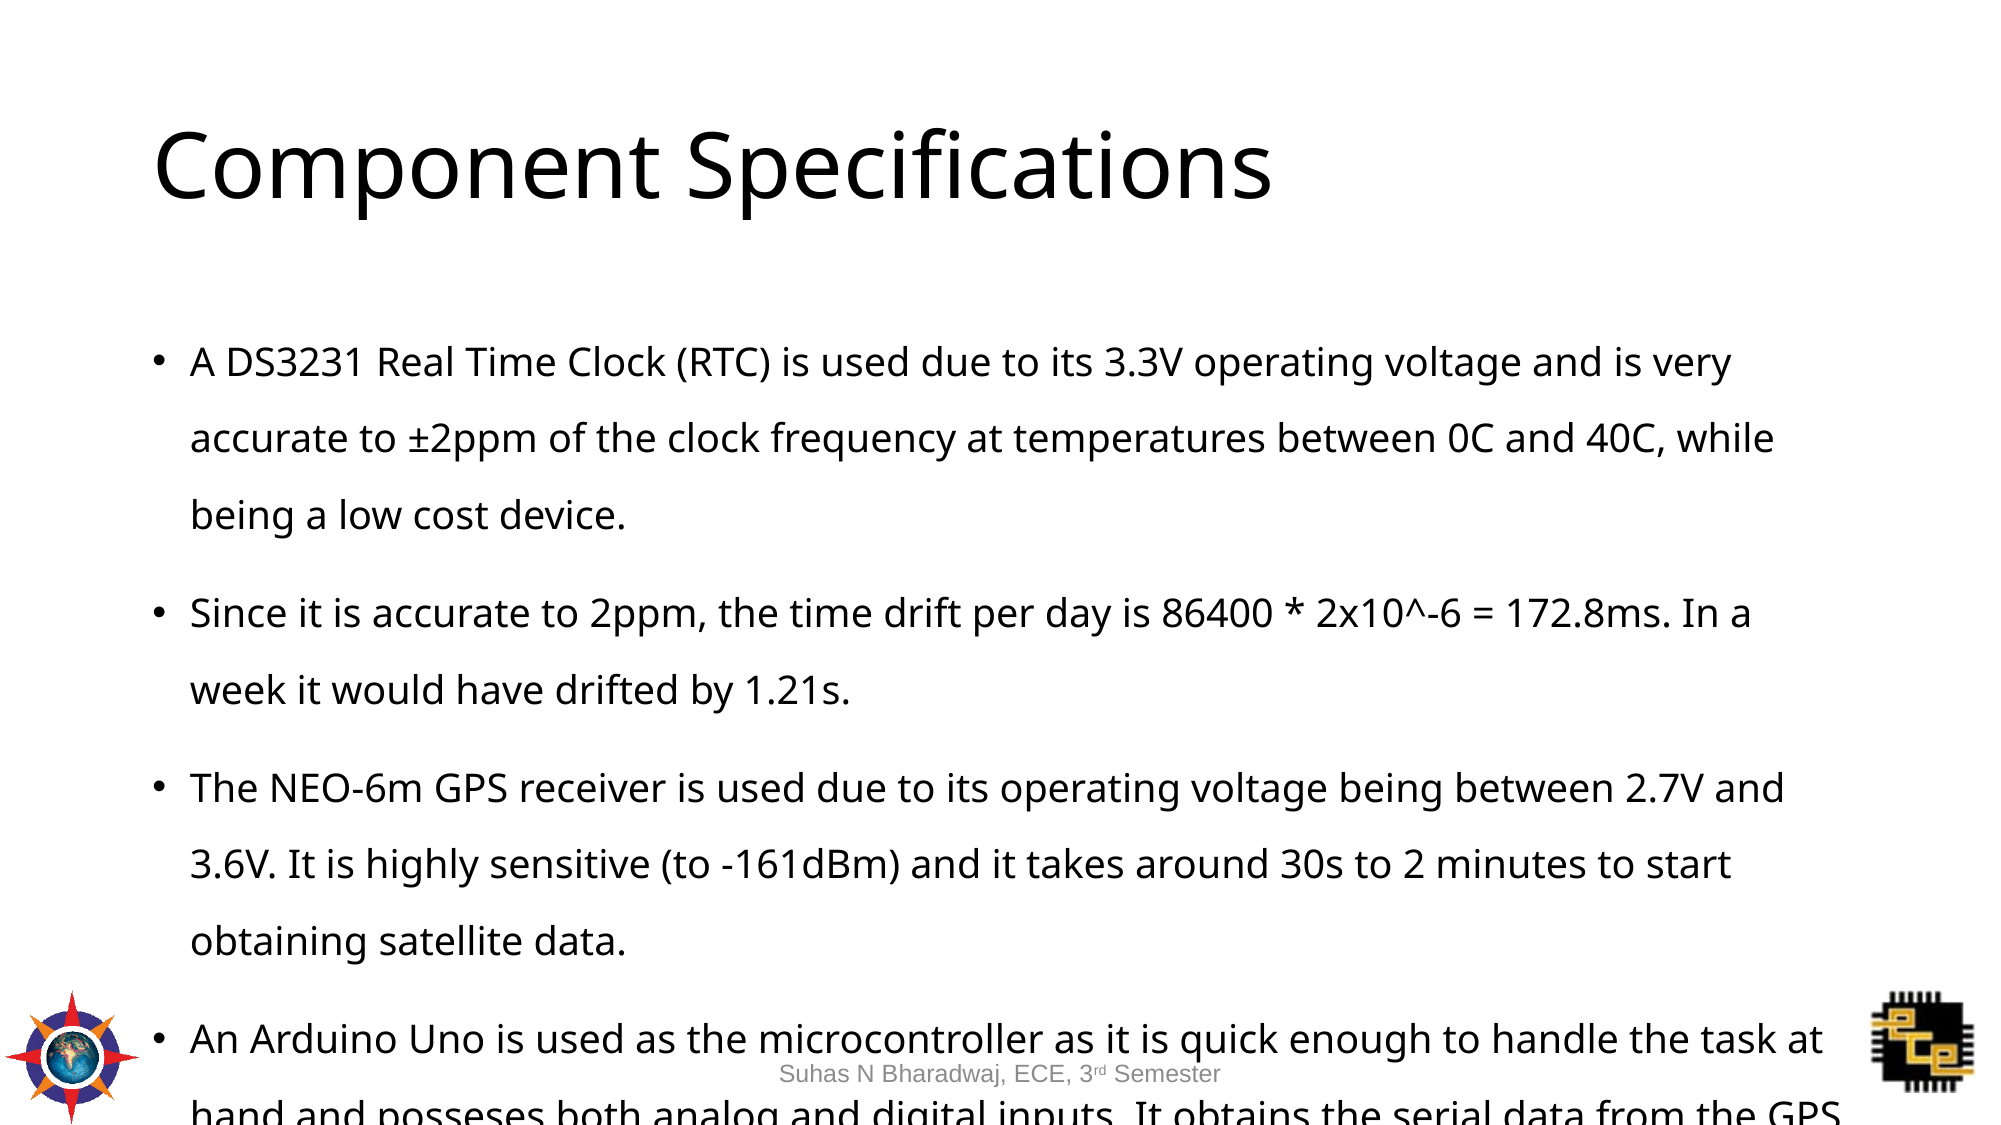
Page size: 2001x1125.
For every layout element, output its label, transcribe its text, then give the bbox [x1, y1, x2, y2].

footer Suhas N Bharadwaj, ECE, 3rd Semester [662, 1042, 1338, 1103]
picture [1868, 990, 1976, 1093]
list A DS3231 Real Time Clock (RTC) is used due to its 3.3V operating voltage and is very accurate to ±2ppm of the clock frequency at temperatures between 0C and 40C, while being a low cost device. Since it is accurate to 2ppm, the time drift per day is 86400 * 2x10^-6 = 172.8ms. In a week it would have drifted by 1.21s. The NEO-6m GPS receiver is used due to its operating voltage being between 2.7V and 3.6V. It is highly sensitive (to -161dBm) and it takes around 30s to 2 minutes to start obtaining satellite data. An Arduino Uno is used as the microcontroller as it is quick enough to handle the task at hand and posseses both analog and digital inputs. It obtains the serial data from the GPS receiver and it updates the RTC if the time has drifted. [137, 299, 1863, 1014]
title Component Specifications [137, 59, 1863, 278]
picture [4, 990, 139, 1125]
slide_number [1412, 1042, 1863, 1103]
